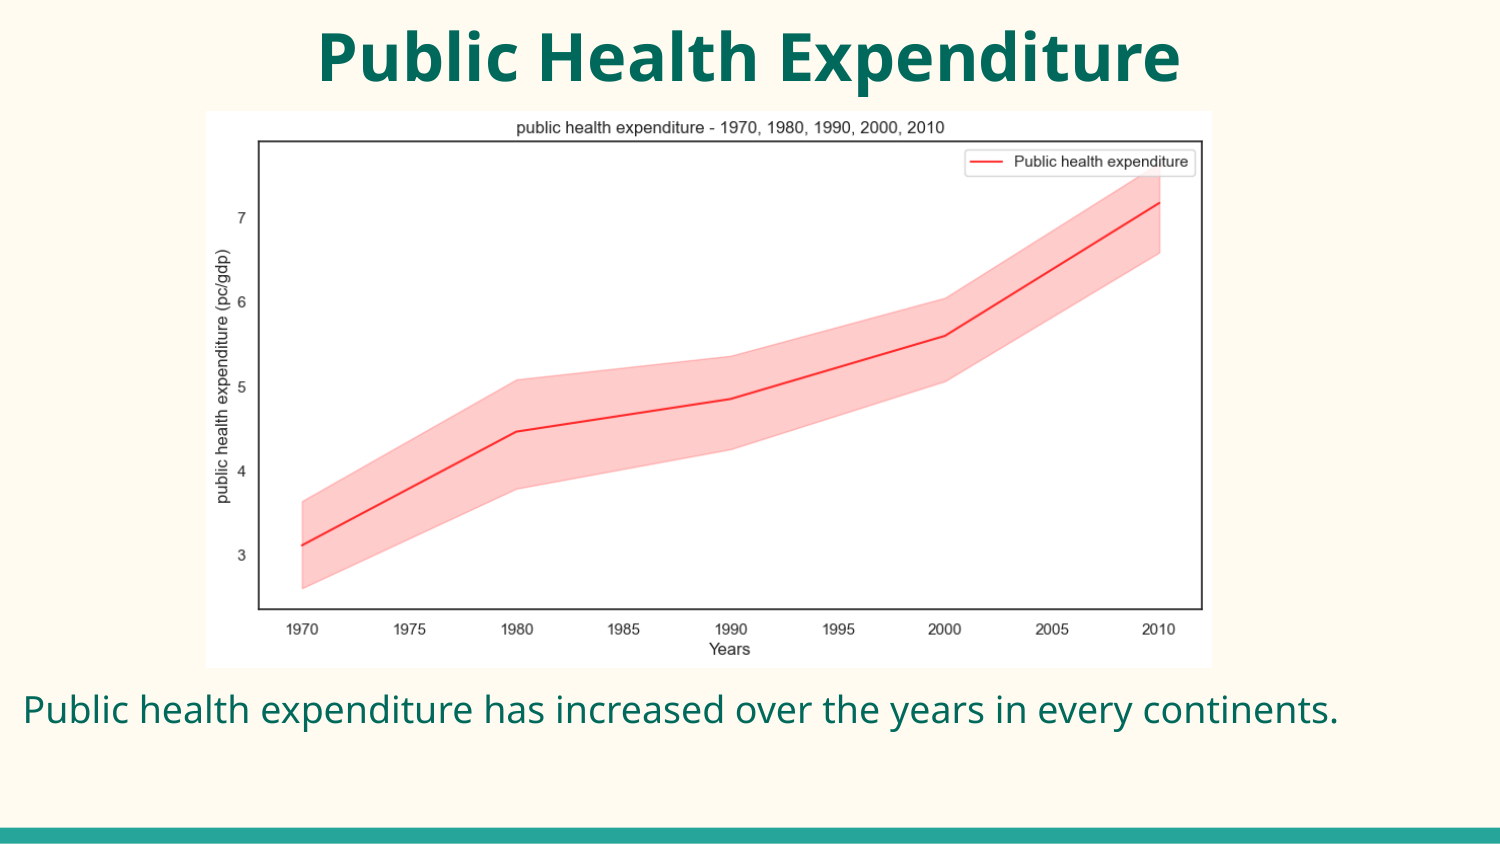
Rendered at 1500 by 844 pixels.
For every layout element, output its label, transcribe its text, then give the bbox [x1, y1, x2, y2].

picture [206, 110, 1212, 669]
text_box Public Health Expenditure [0, 0, 1500, 110]
text_box Public health expenditure has increased over the years in every continents. [7, 671, 1500, 815]
